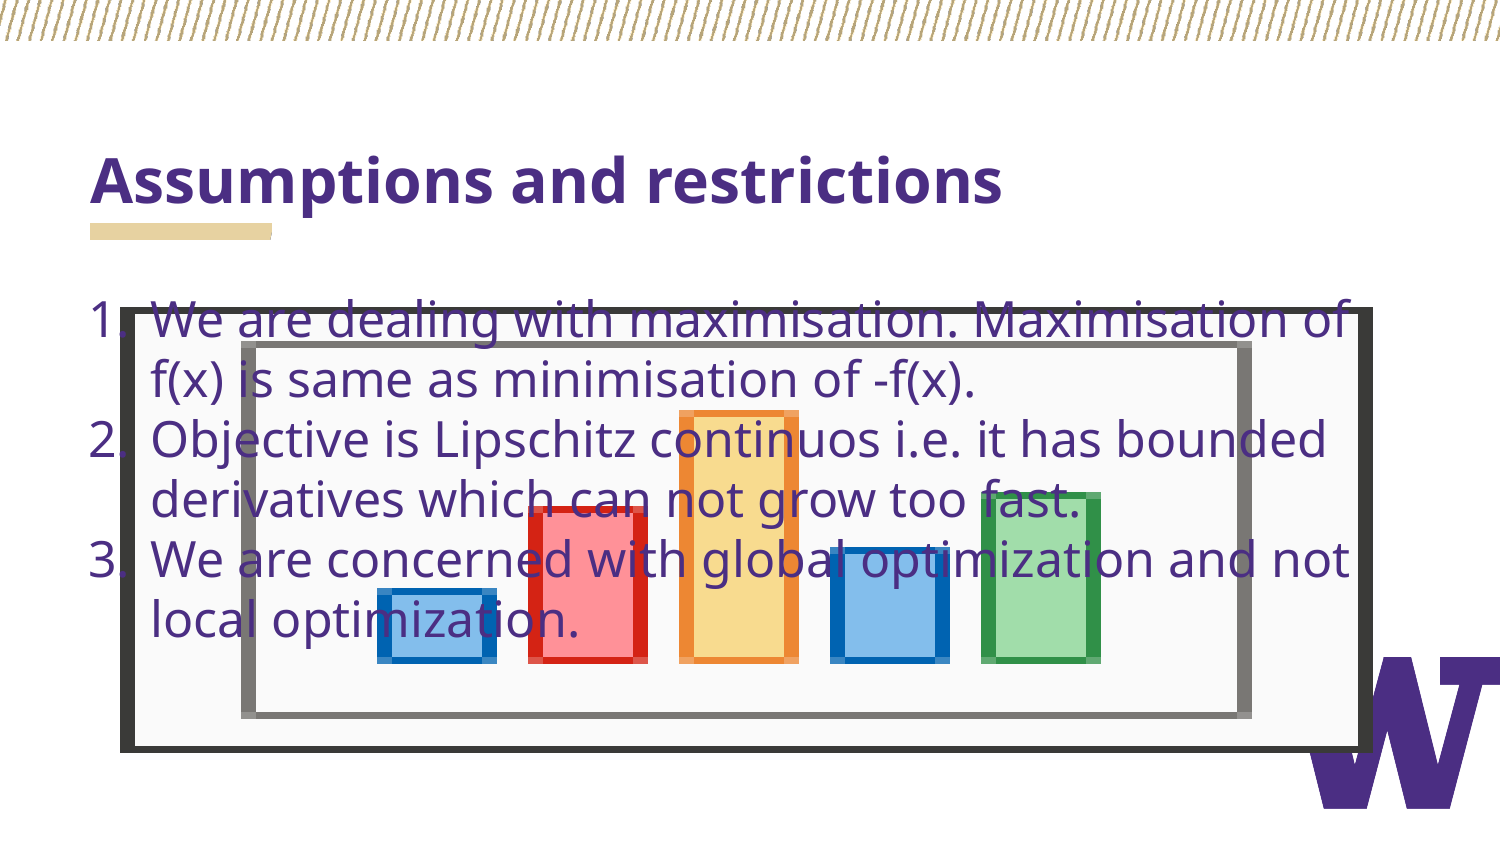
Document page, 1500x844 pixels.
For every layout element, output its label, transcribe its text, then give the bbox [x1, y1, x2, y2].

picture [90, 224, 272, 240]
text_box We are dealing with maximisation. Maximisation of f(x) is same as minimisation of -f(x). Objective is Lipschitz continuos i.e. it has bounded derivatives which can not grow too fast. We are concerned with global optimization and not local optimization. [75, 287, 1419, 774]
picture [1275, 657, 1500, 809]
title Assumptions and restrictions [75, 60, 1419, 224]
picture [0, 0, 1500, 41]
